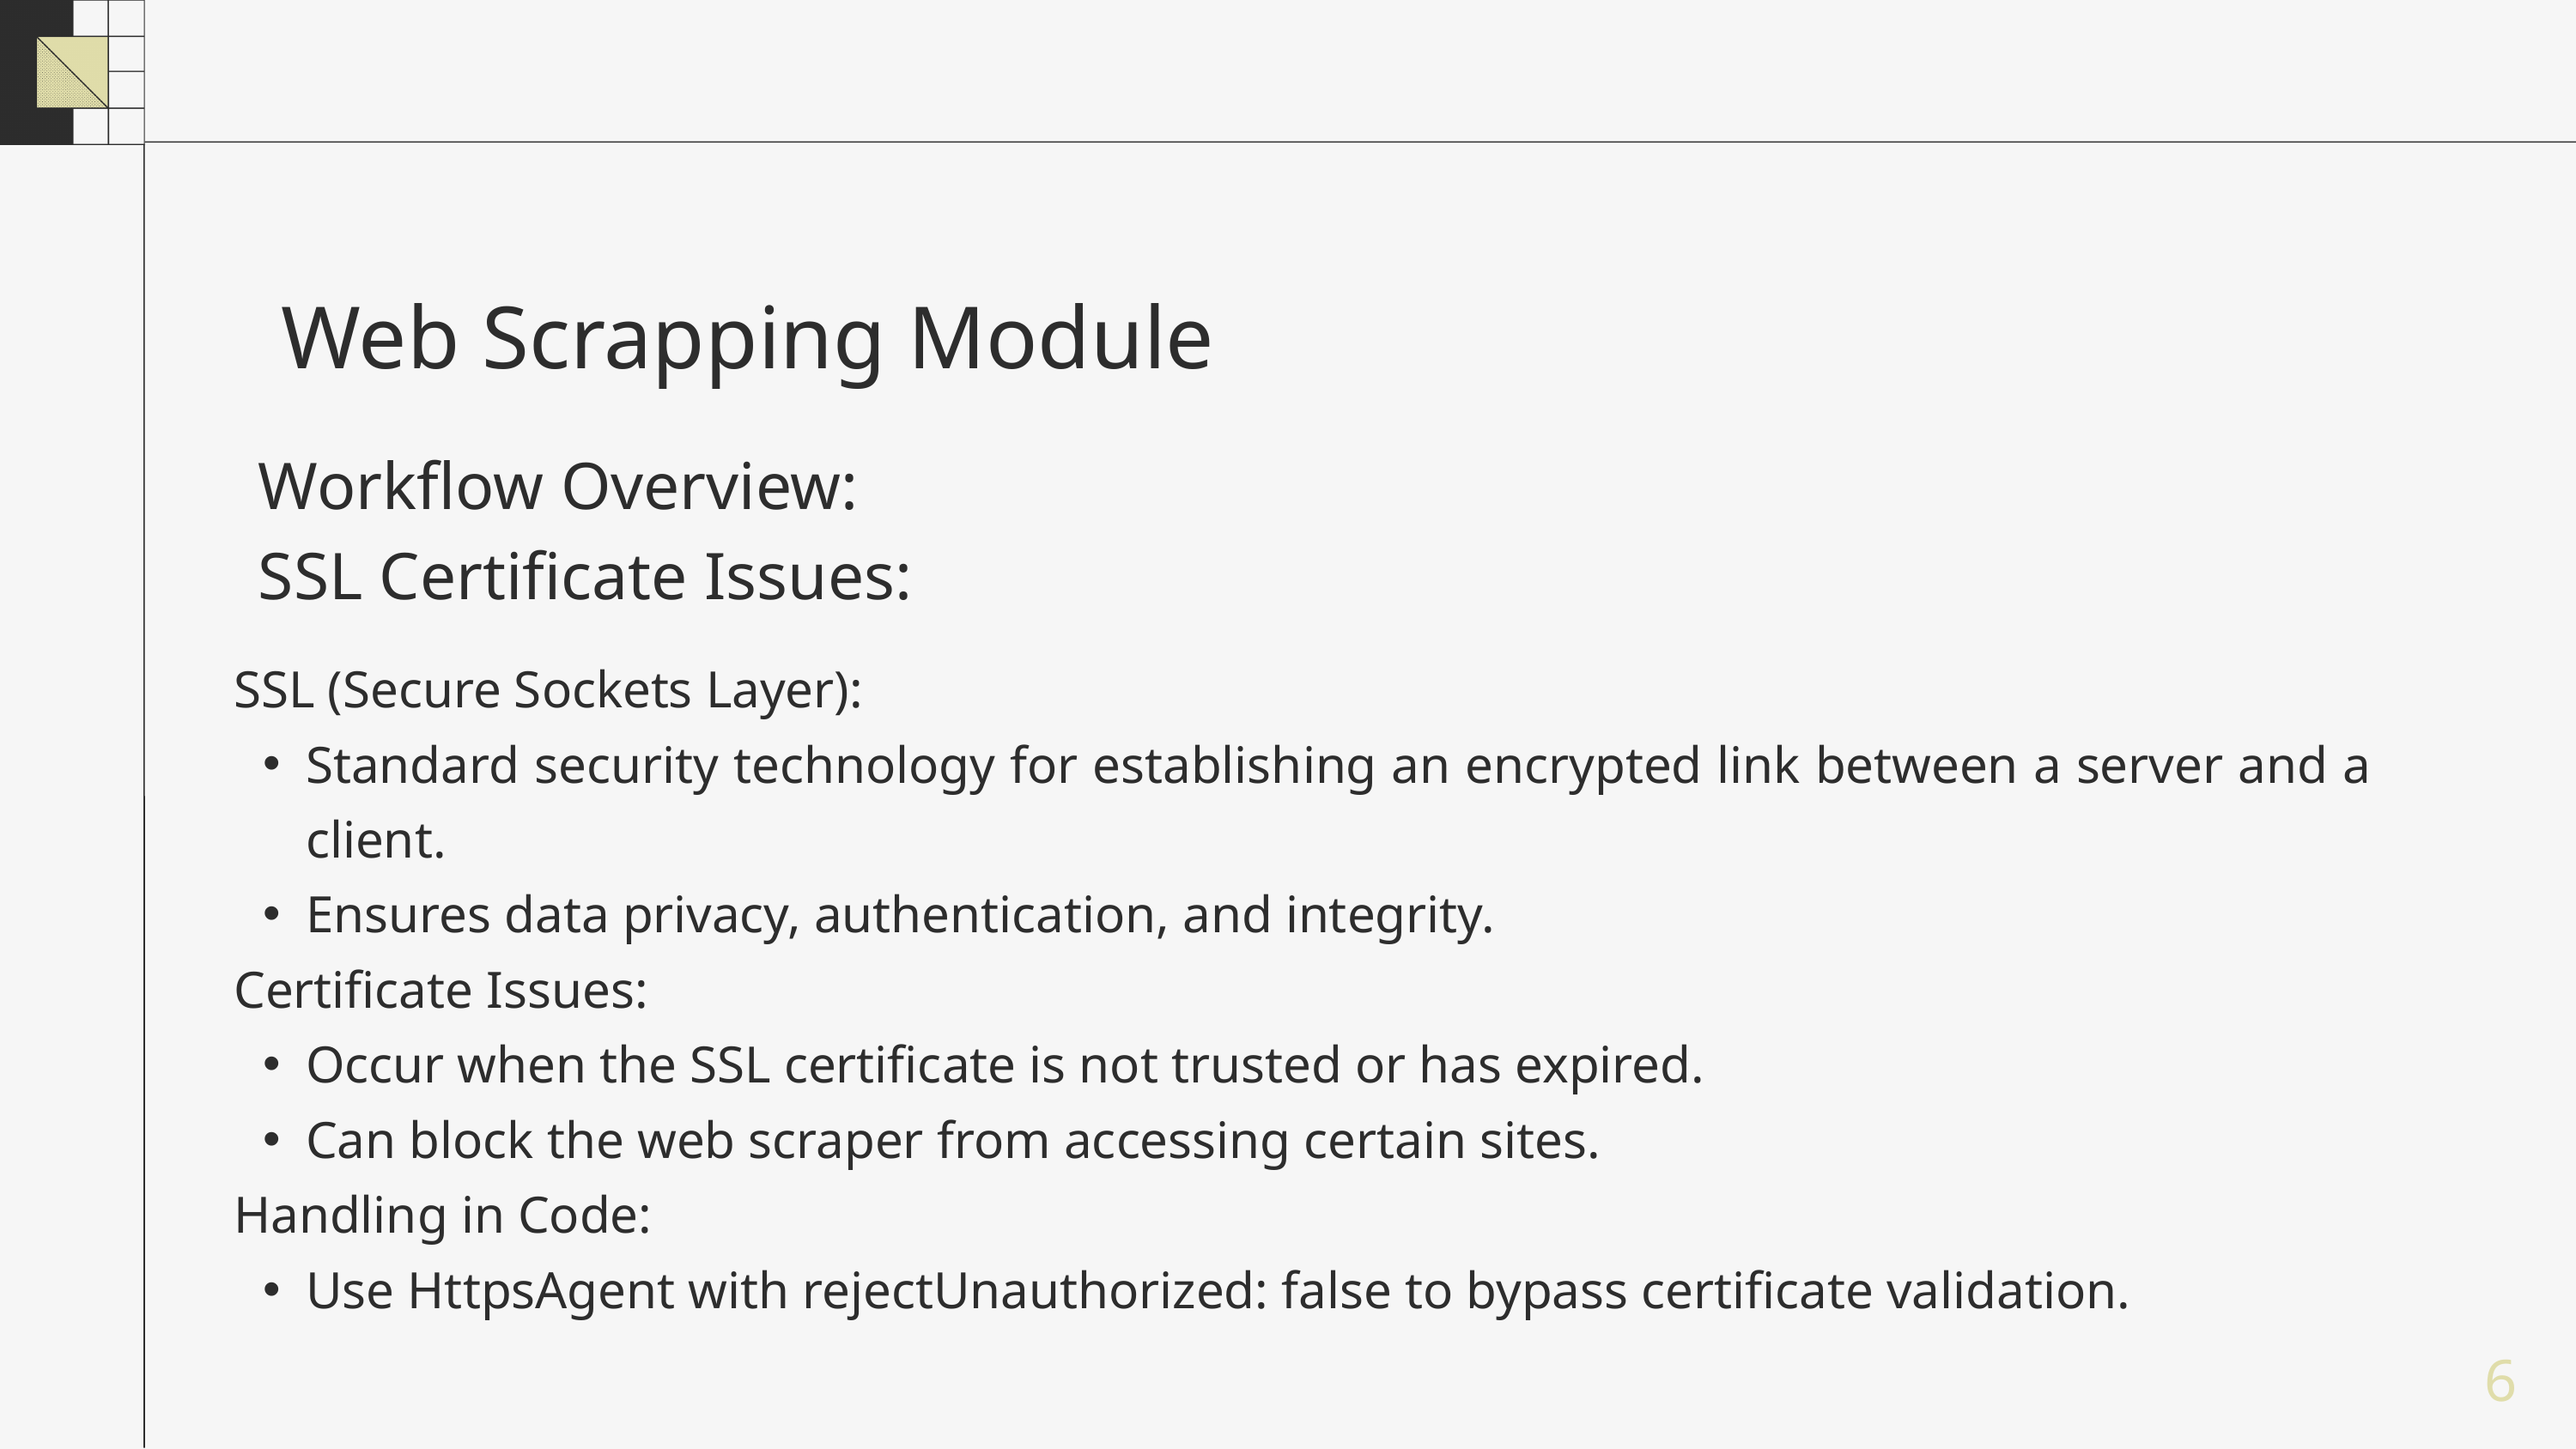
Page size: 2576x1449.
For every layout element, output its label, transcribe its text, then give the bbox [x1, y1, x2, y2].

text_box [0, 0, 145, 145]
text_box 6 [2446, 1332, 2556, 1413]
text_box SSL (Secure Sockets Layer): Standard security technology for establishing an encrypted link between a server and a client. Ensures data privacy, authentication, and integrity. Certificate Issues: Occur when the SSL certificate is not trusted or has expired. Can block the web scraper from accessing certain sites. Handling in Code: Use HttpsAgent with rejectUnauthorized: false to bypass certificate validation. [221, 642, 2372, 1394]
text_box Web Scrapping Module [281, 265, 1425, 386]
text_box Workflow Overview: SSL Certificate Issues: [258, 432, 2275, 613]
